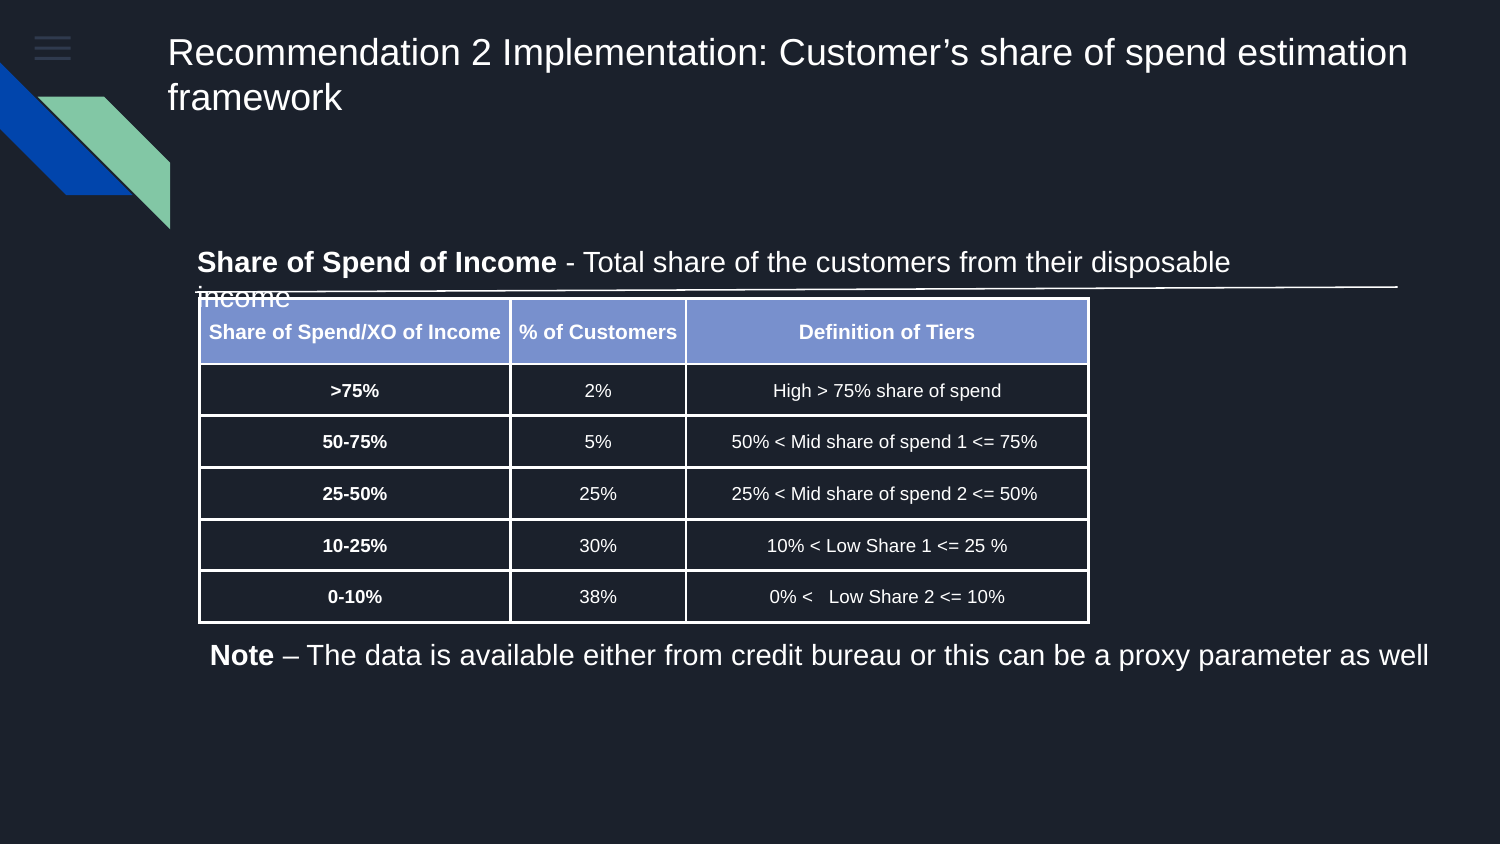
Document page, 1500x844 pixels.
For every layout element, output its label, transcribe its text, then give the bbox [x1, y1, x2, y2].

table_cell 0% < Low Share 2 <= 10% [687, 572, 1087, 621]
table_cell 5% [512, 417, 685, 466]
table_cell 50-75% [201, 417, 509, 466]
table_header Definition of Tiers [687, 322, 1087, 363]
table_cell 25% < Mid share of spend 2 <= 50% [687, 469, 1087, 518]
table_cell 38% [512, 572, 685, 621]
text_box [194, 286, 1398, 293]
table_header Share of Spend/XO of Income [201, 322, 509, 363]
table_cell 30% [512, 521, 685, 569]
text_box Share of Spend of Income - Total share of the customers from their disposable income [182, 236, 1347, 322]
table_cell 25% [512, 469, 685, 518]
text_box Note – The data is available either from credit bureau or this can be a proxy parameter as well [195, 629, 1468, 679]
table_cell 25-50% [201, 469, 509, 518]
table_header % of Customers [512, 322, 685, 363]
title Recommendation 2 Implementation: Customer’s share of spend estimation framework [152, 12, 1500, 119]
table_cell >75% [201, 365, 509, 414]
table_cell 10% < Low Share 1 <= 25 % [687, 521, 1087, 569]
table_cell 2% [512, 365, 685, 414]
table_cell 10-25% [201, 521, 509, 569]
table_cell 0-10% [201, 572, 509, 621]
table_cell 50% < Mid share of spend 1 <= 75% [687, 417, 1087, 466]
table_cell High > 75% share of spend [687, 365, 1087, 414]
